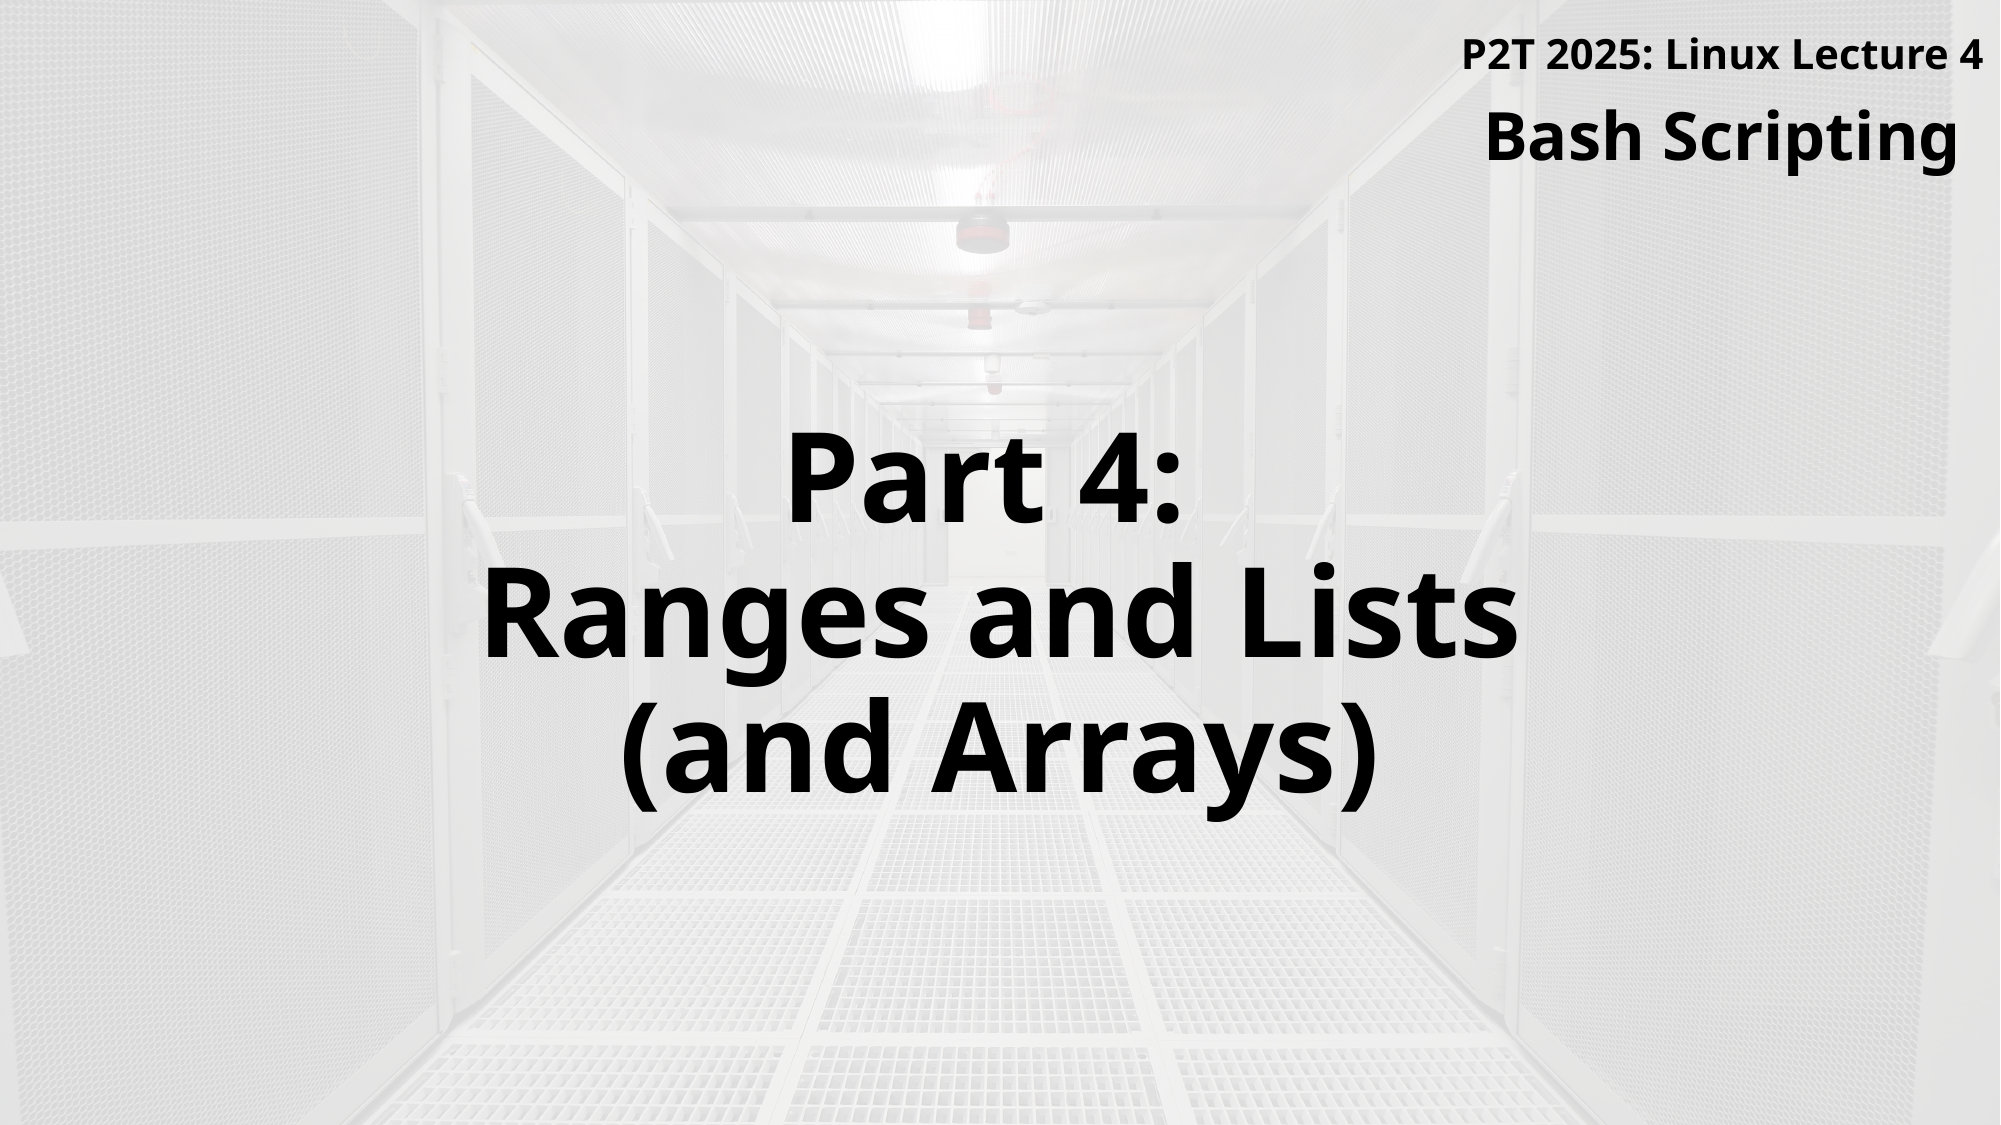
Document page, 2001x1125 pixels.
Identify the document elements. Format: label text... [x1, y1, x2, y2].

text_box P2T 2025: Linux Lecture 4 Bash Scripting [1444, 20, 2000, 188]
title Part 4: Ranges and Lists (and Arrays) [165, 407, 1835, 935]
